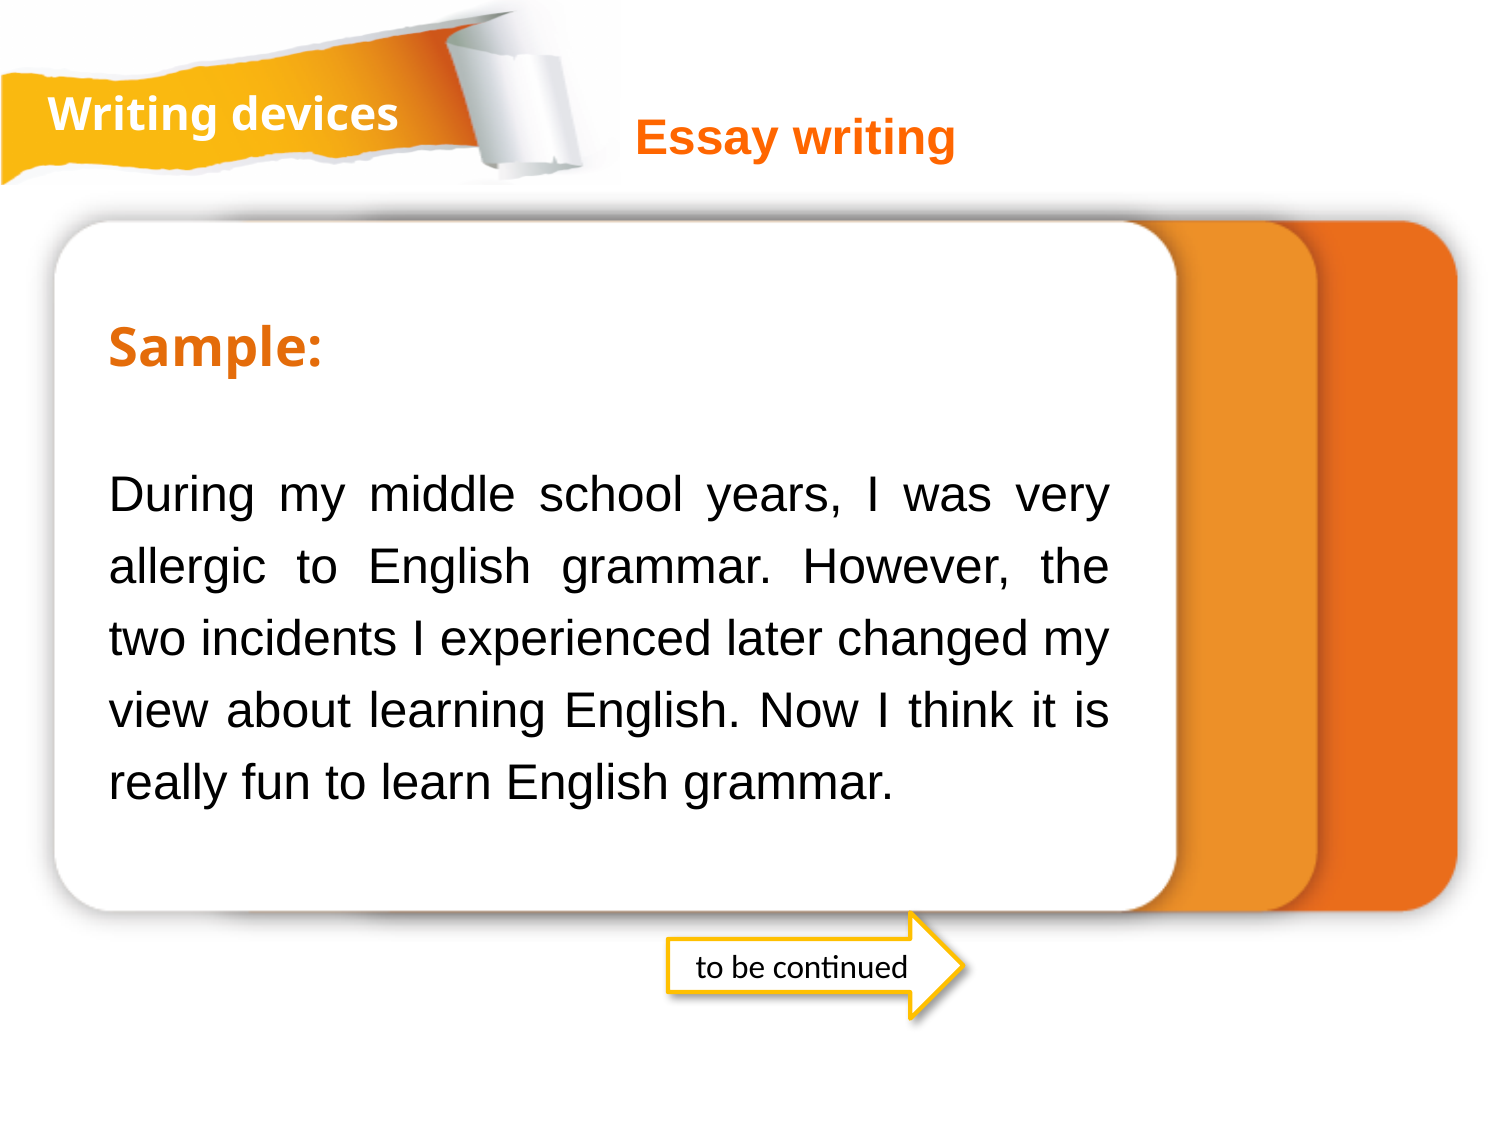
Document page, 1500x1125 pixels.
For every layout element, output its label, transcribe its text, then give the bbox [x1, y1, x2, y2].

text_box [0, 0, 1418, 185]
text_box to be continued [665, 957, 966, 1021]
picture [20, 152, 1489, 950]
